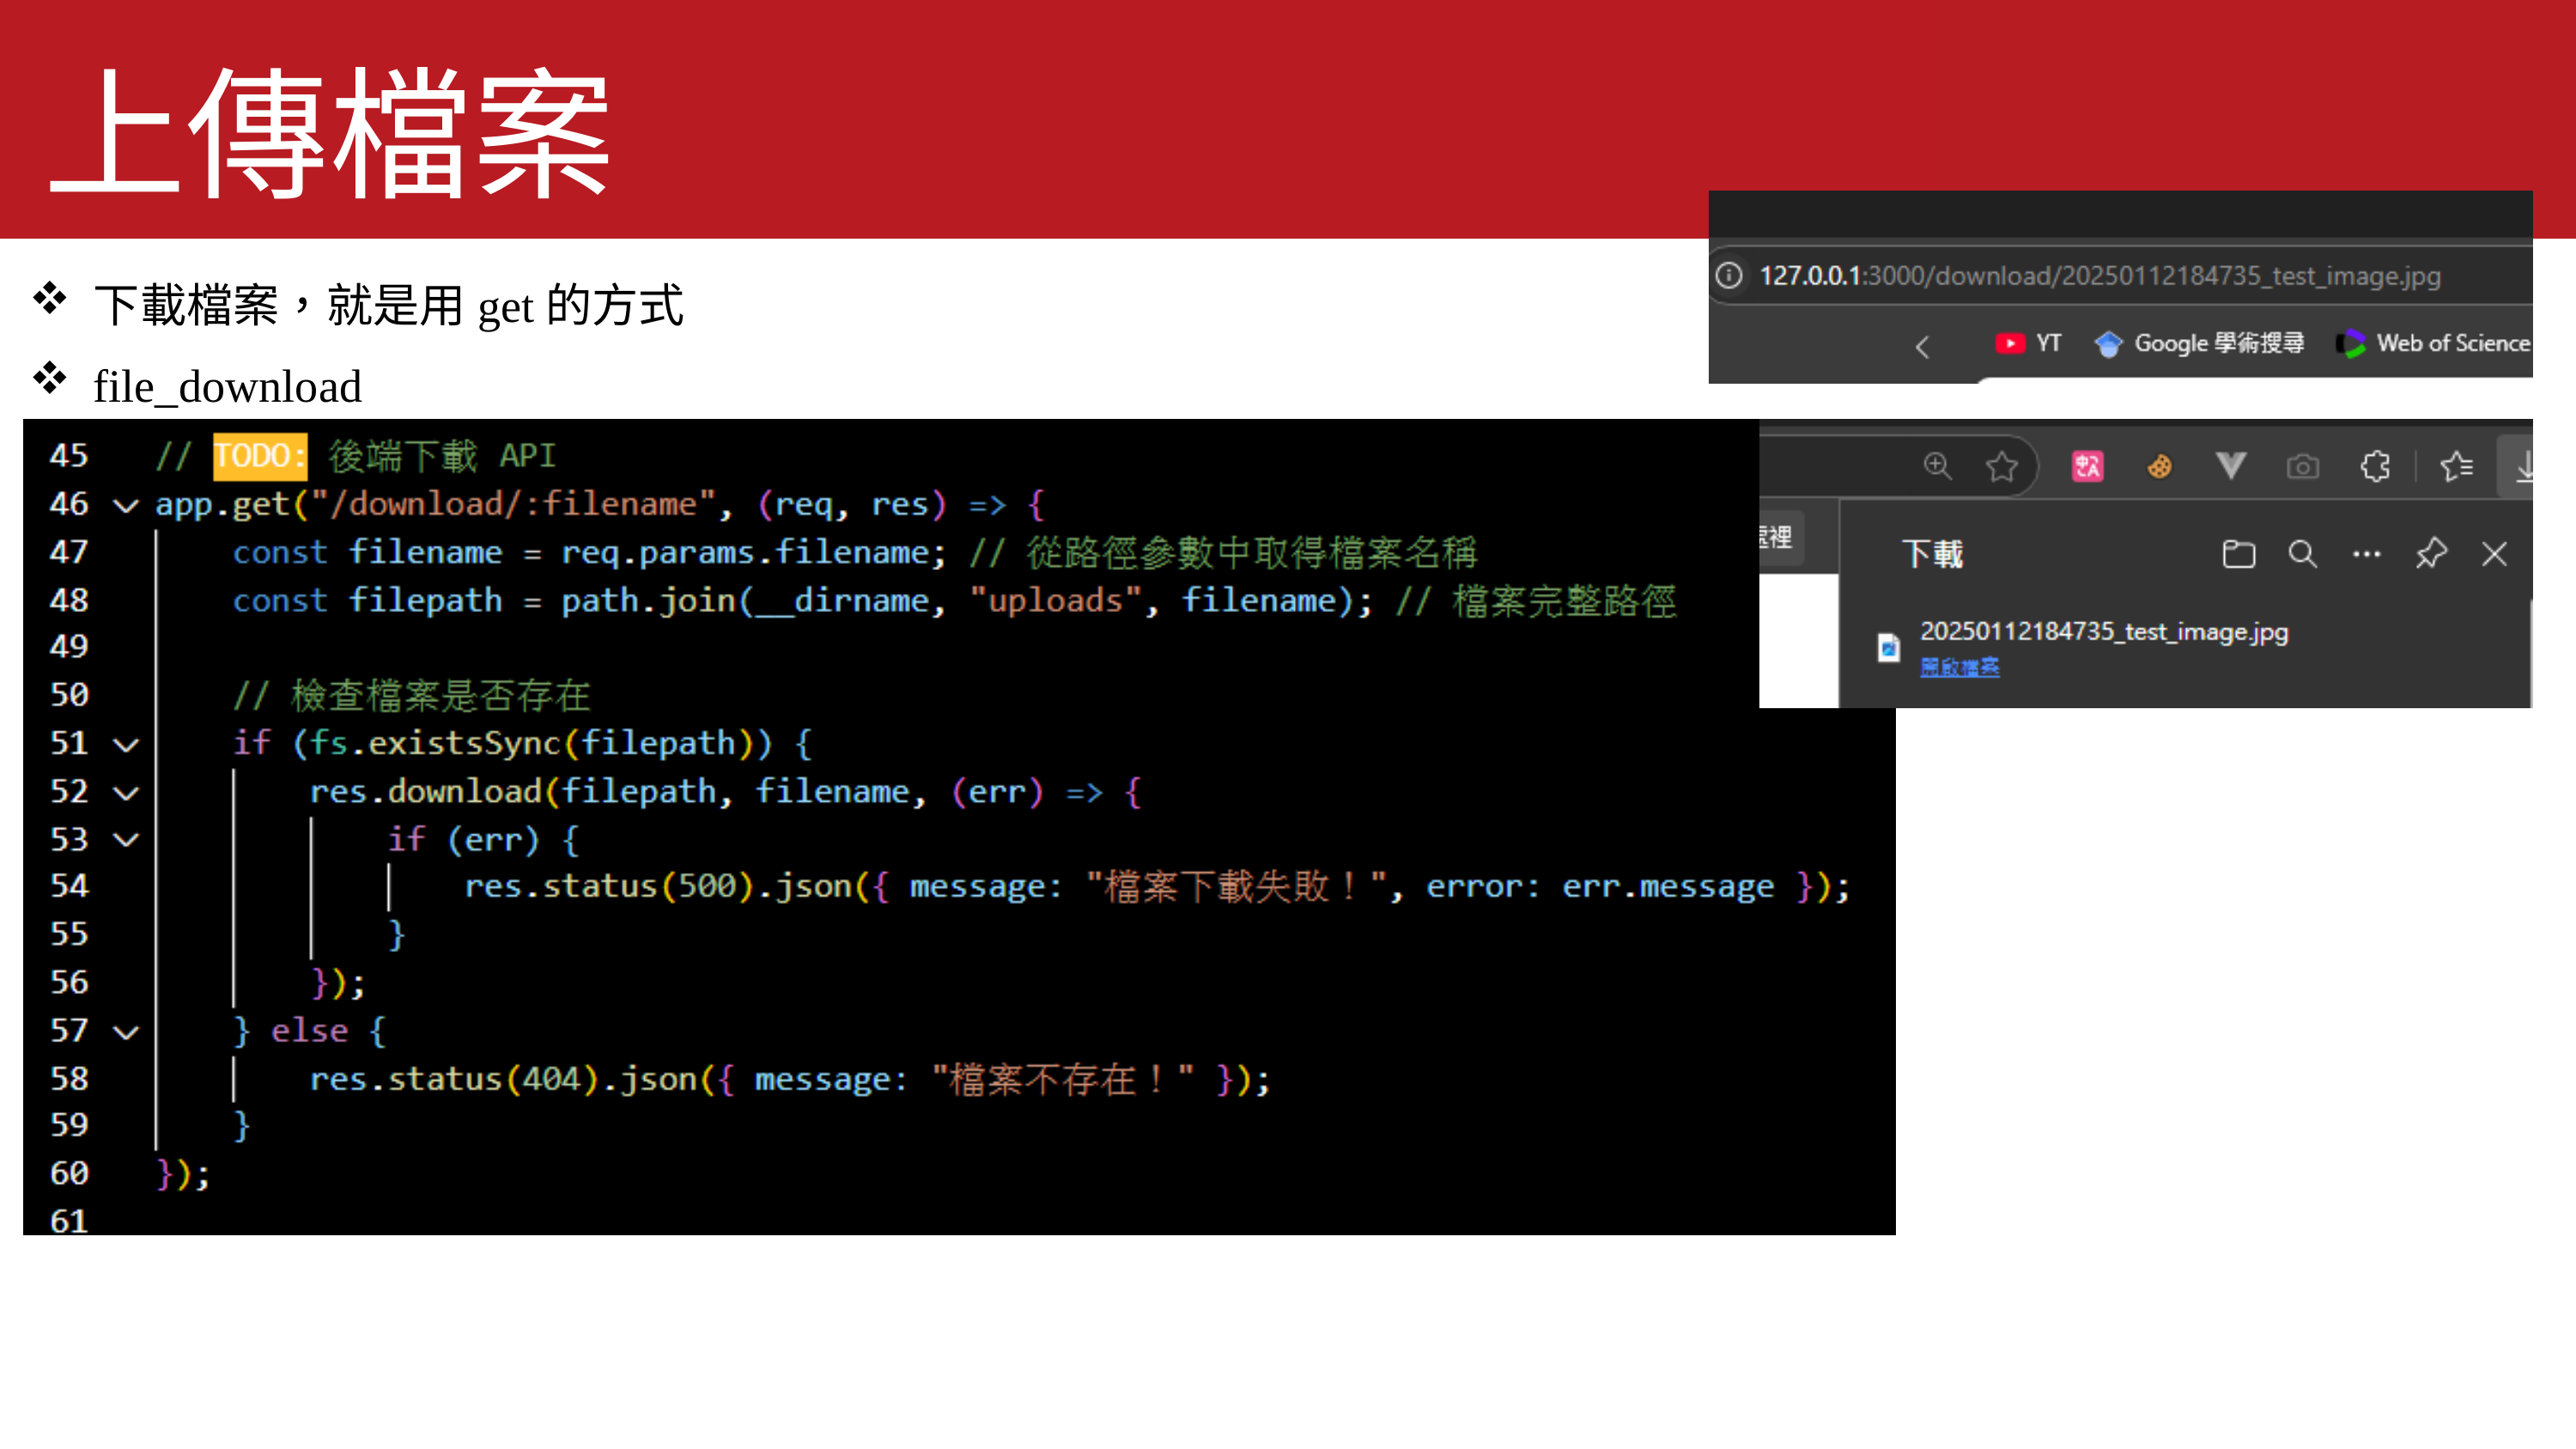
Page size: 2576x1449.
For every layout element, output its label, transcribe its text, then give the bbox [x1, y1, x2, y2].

picture [1709, 190, 2533, 384]
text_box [0, 0, 2576, 239]
picture [23, 419, 2533, 1235]
text_box 下載檔案，就是用get的方式 file_download [28, 251, 1159, 412]
